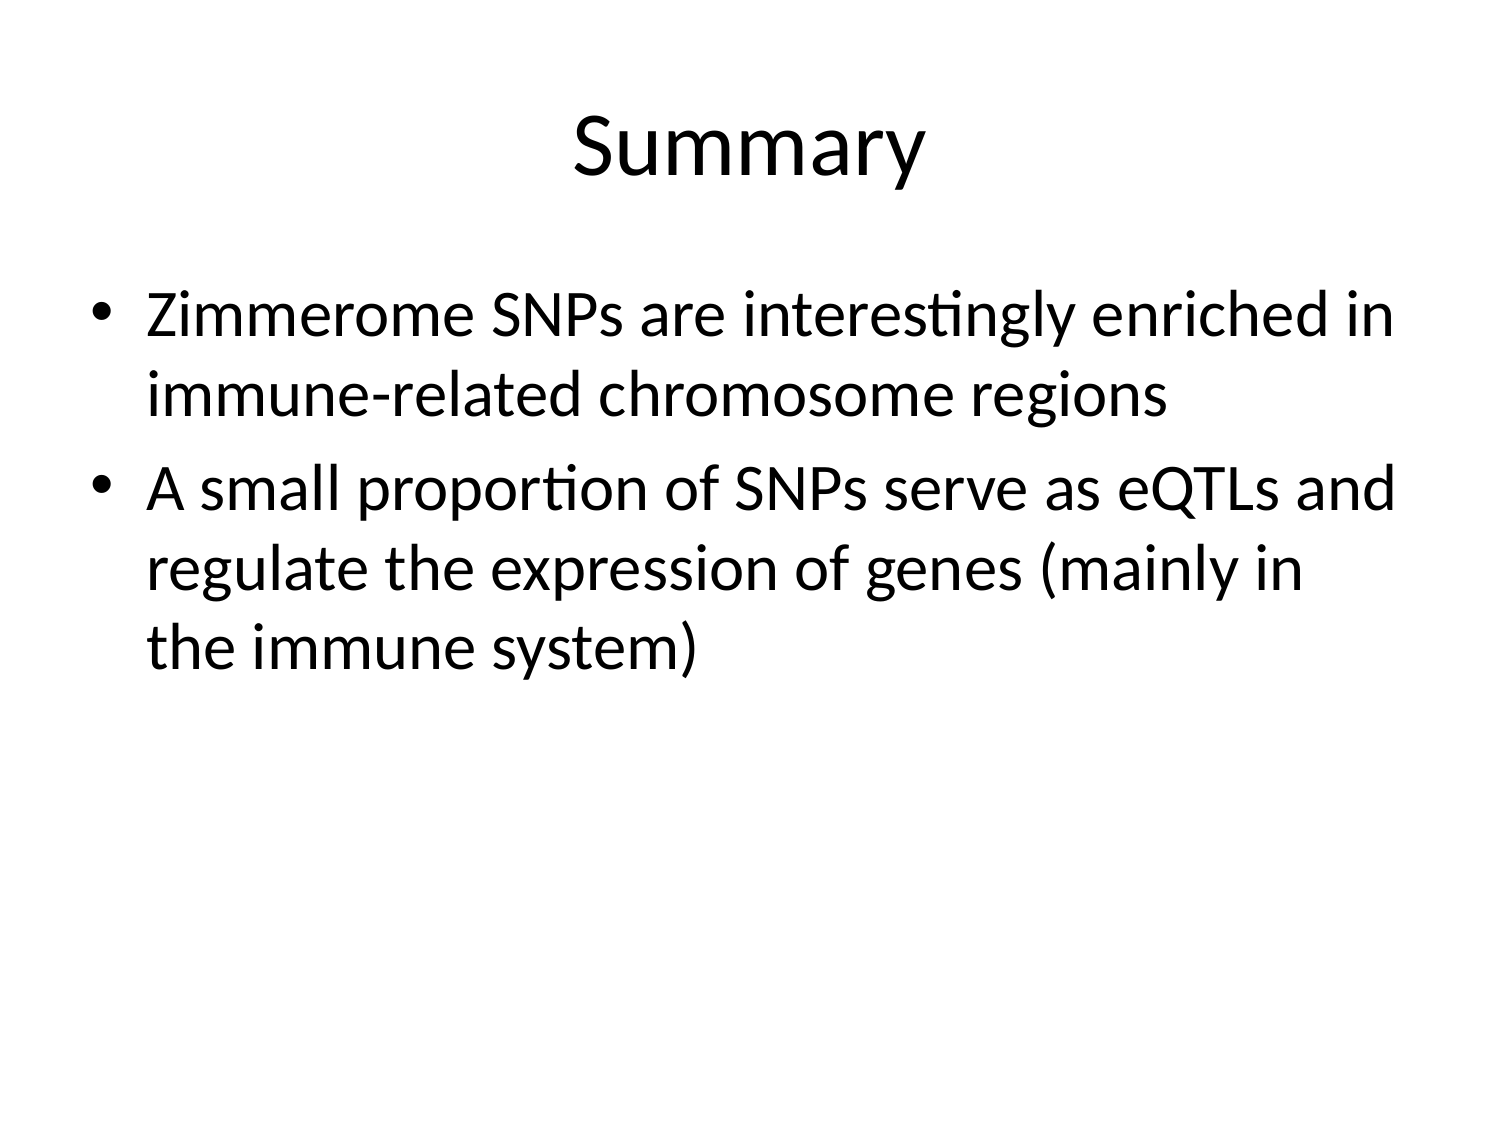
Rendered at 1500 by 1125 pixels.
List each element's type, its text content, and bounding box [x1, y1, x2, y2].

list Zimmerome SNPs are interestingly enriched in immune-related chromosome regions A small proportion of SNPs serve as eQTLs and regulate the expression of genes (mainly in the immune system) [75, 262, 1425, 1005]
title Summary [75, 45, 1425, 233]
